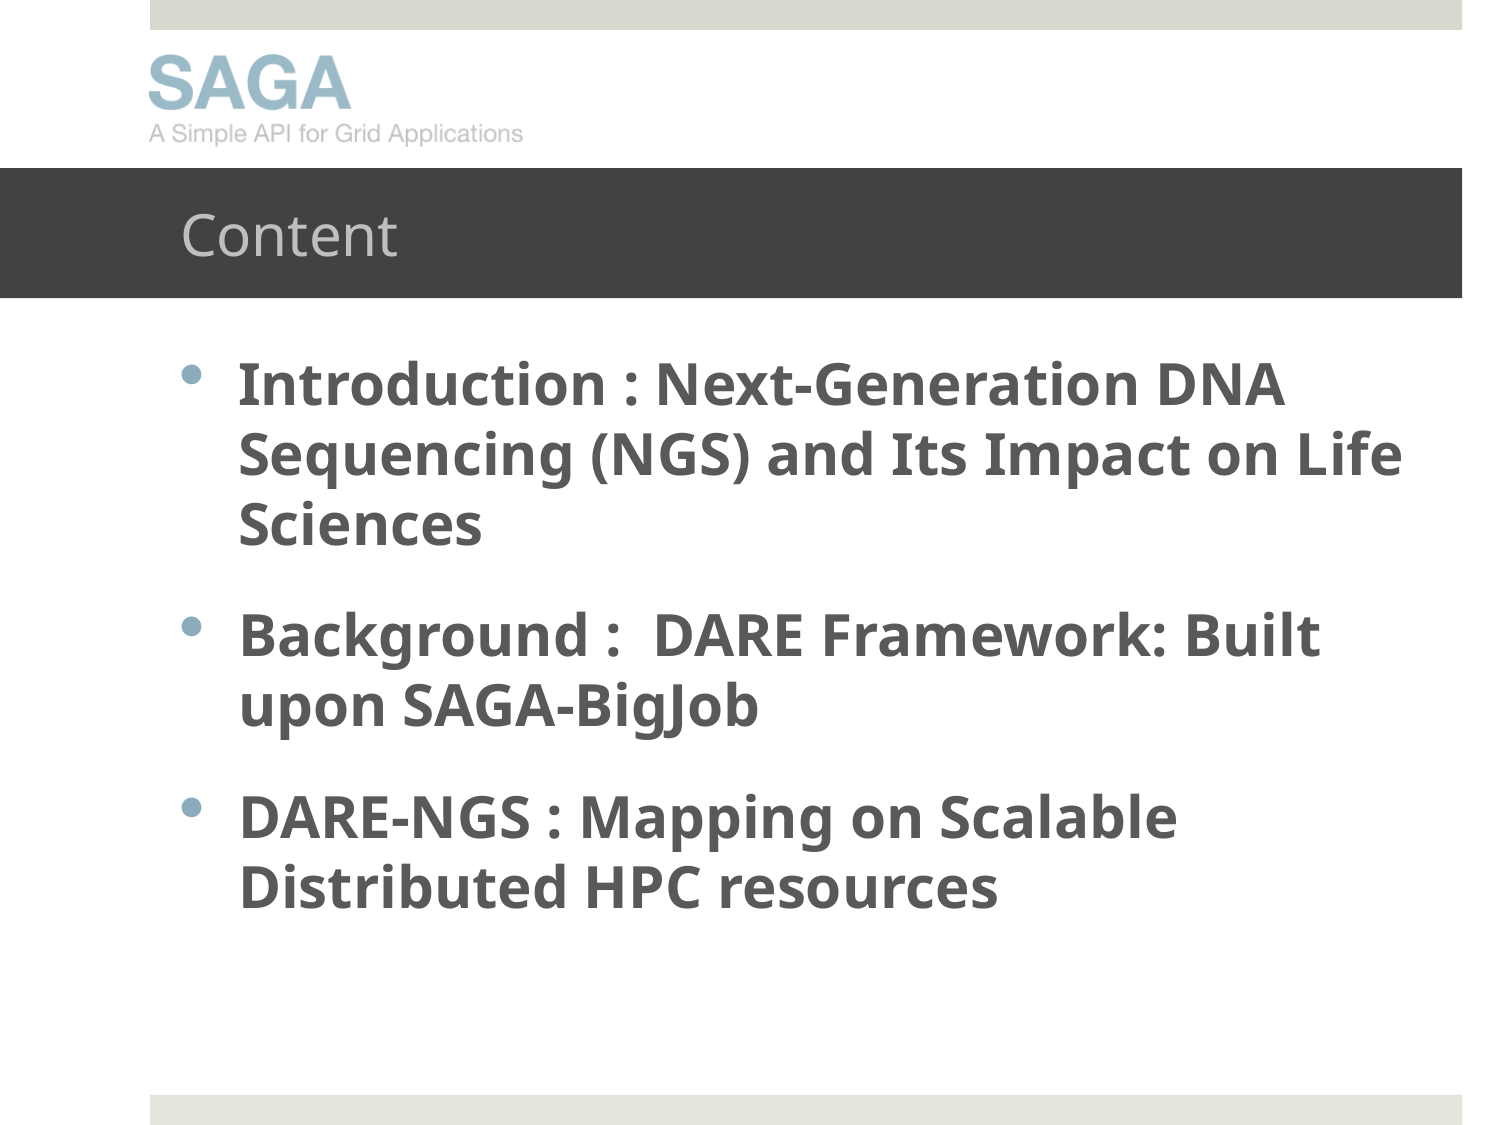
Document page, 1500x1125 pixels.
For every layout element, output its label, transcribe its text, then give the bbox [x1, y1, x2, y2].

list Introduction : Next-Generation DNA Sequencing (NGS) and Its Impact on Life Sciences Background : DARE Framework: Built upon SAGA-BigJob DARE-NGS : Mapping on Scalable Distributed HPC resources [166, 339, 1432, 1028]
picture [148, 54, 523, 147]
title Content [0, 168, 1463, 299]
